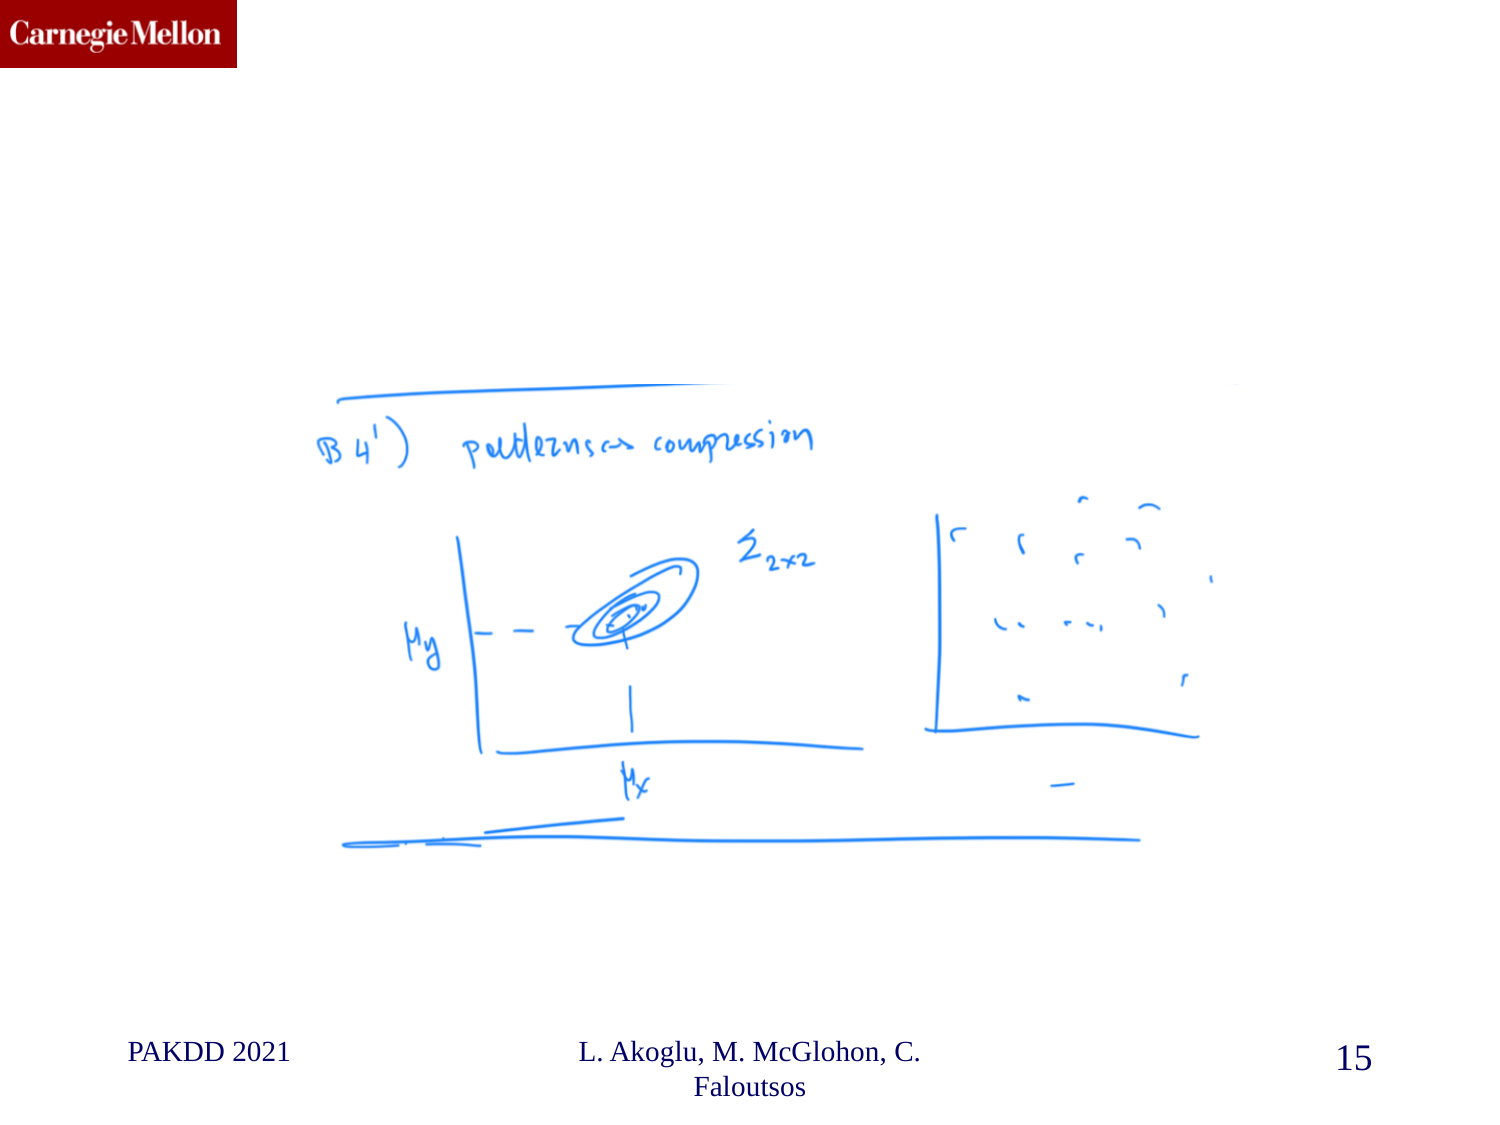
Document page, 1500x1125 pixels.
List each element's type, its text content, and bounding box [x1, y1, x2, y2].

slide_number PAKDD 2021 [112, 1024, 426, 1101]
slide_number 15 [1074, 1024, 1388, 1101]
footer L. Akoglu, M. McGlohon, C. Faloutsos [512, 1024, 988, 1101]
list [135, 384, 1365, 854]
picture [0, 0, 237, 68]
